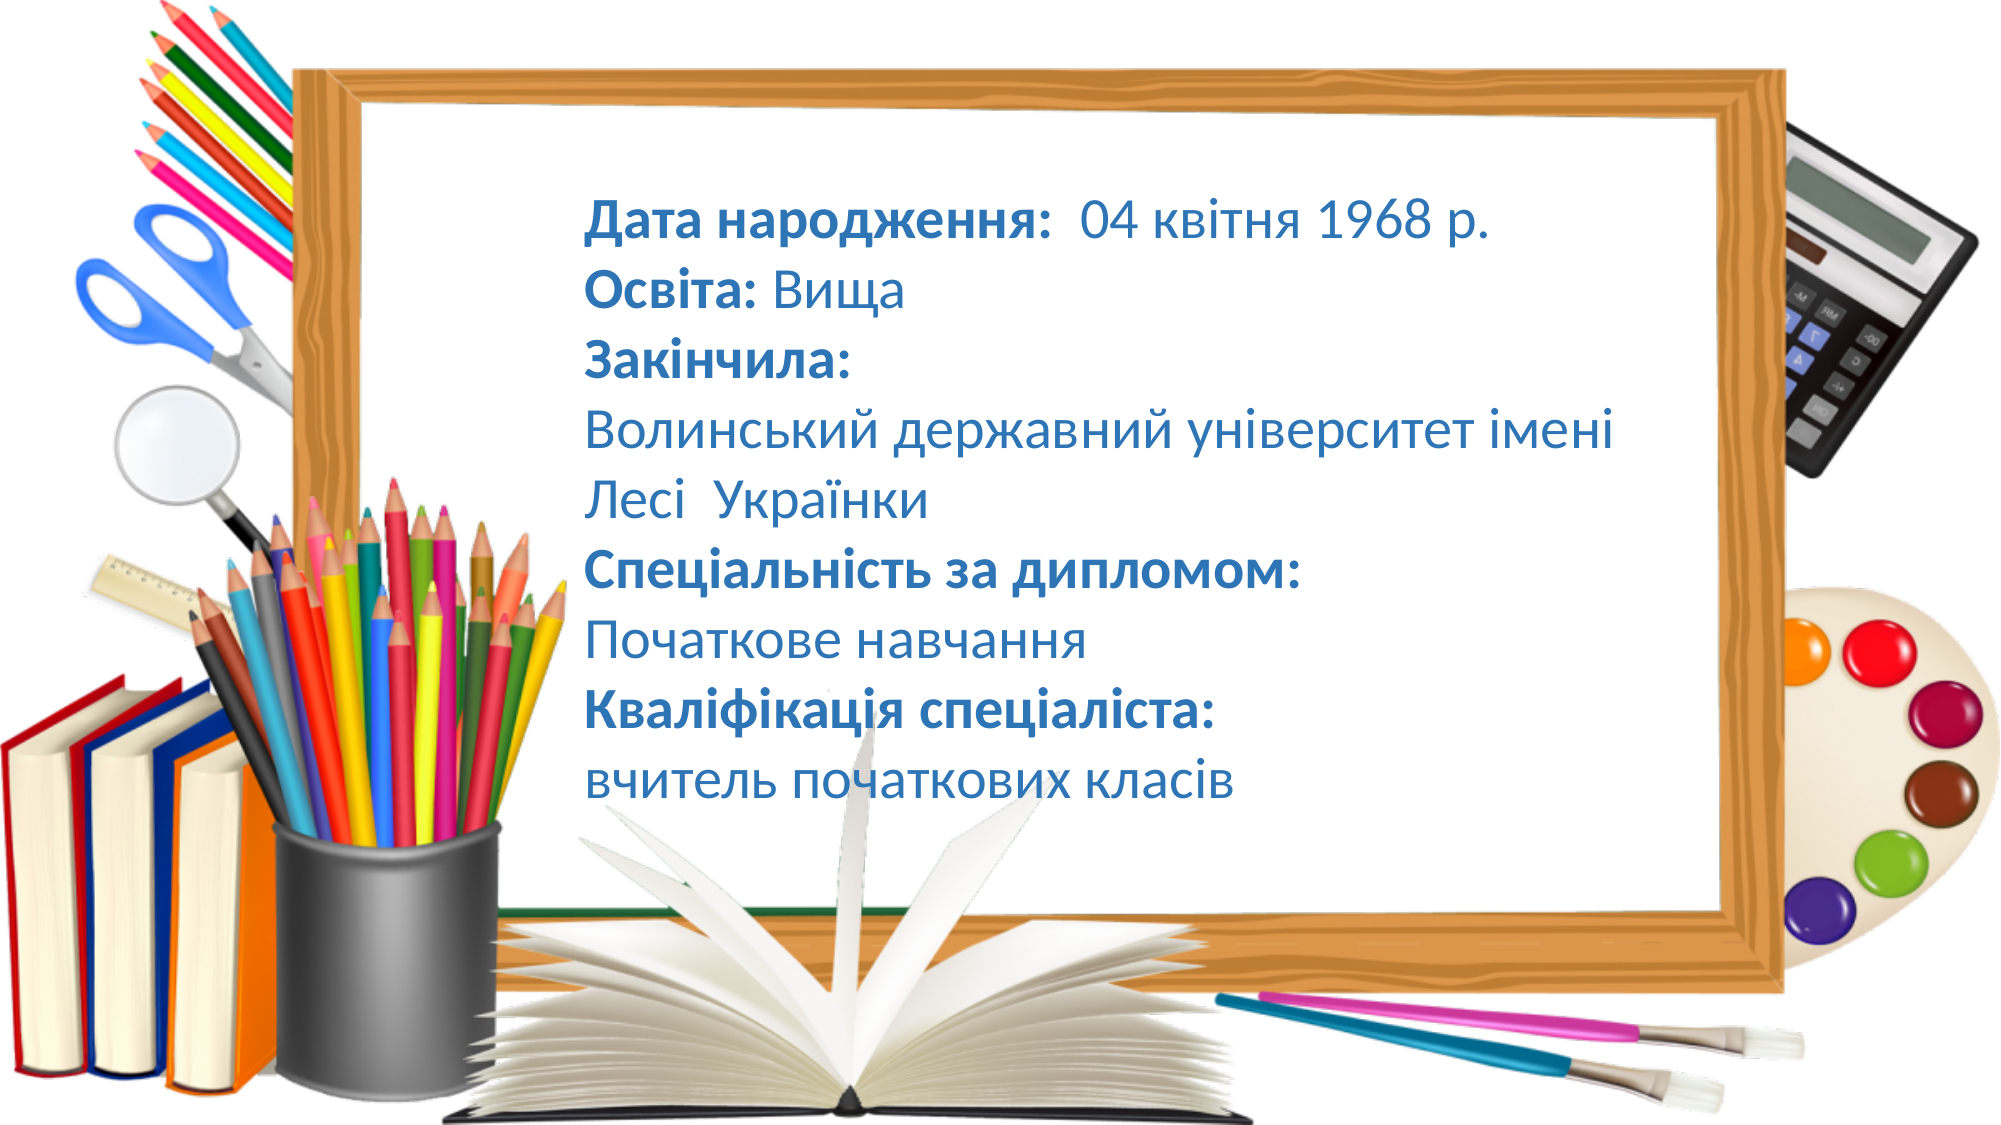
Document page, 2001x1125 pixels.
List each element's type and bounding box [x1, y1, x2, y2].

text_box [569, 143, 1712, 824]
picture [0, 0, 2000, 1125]
